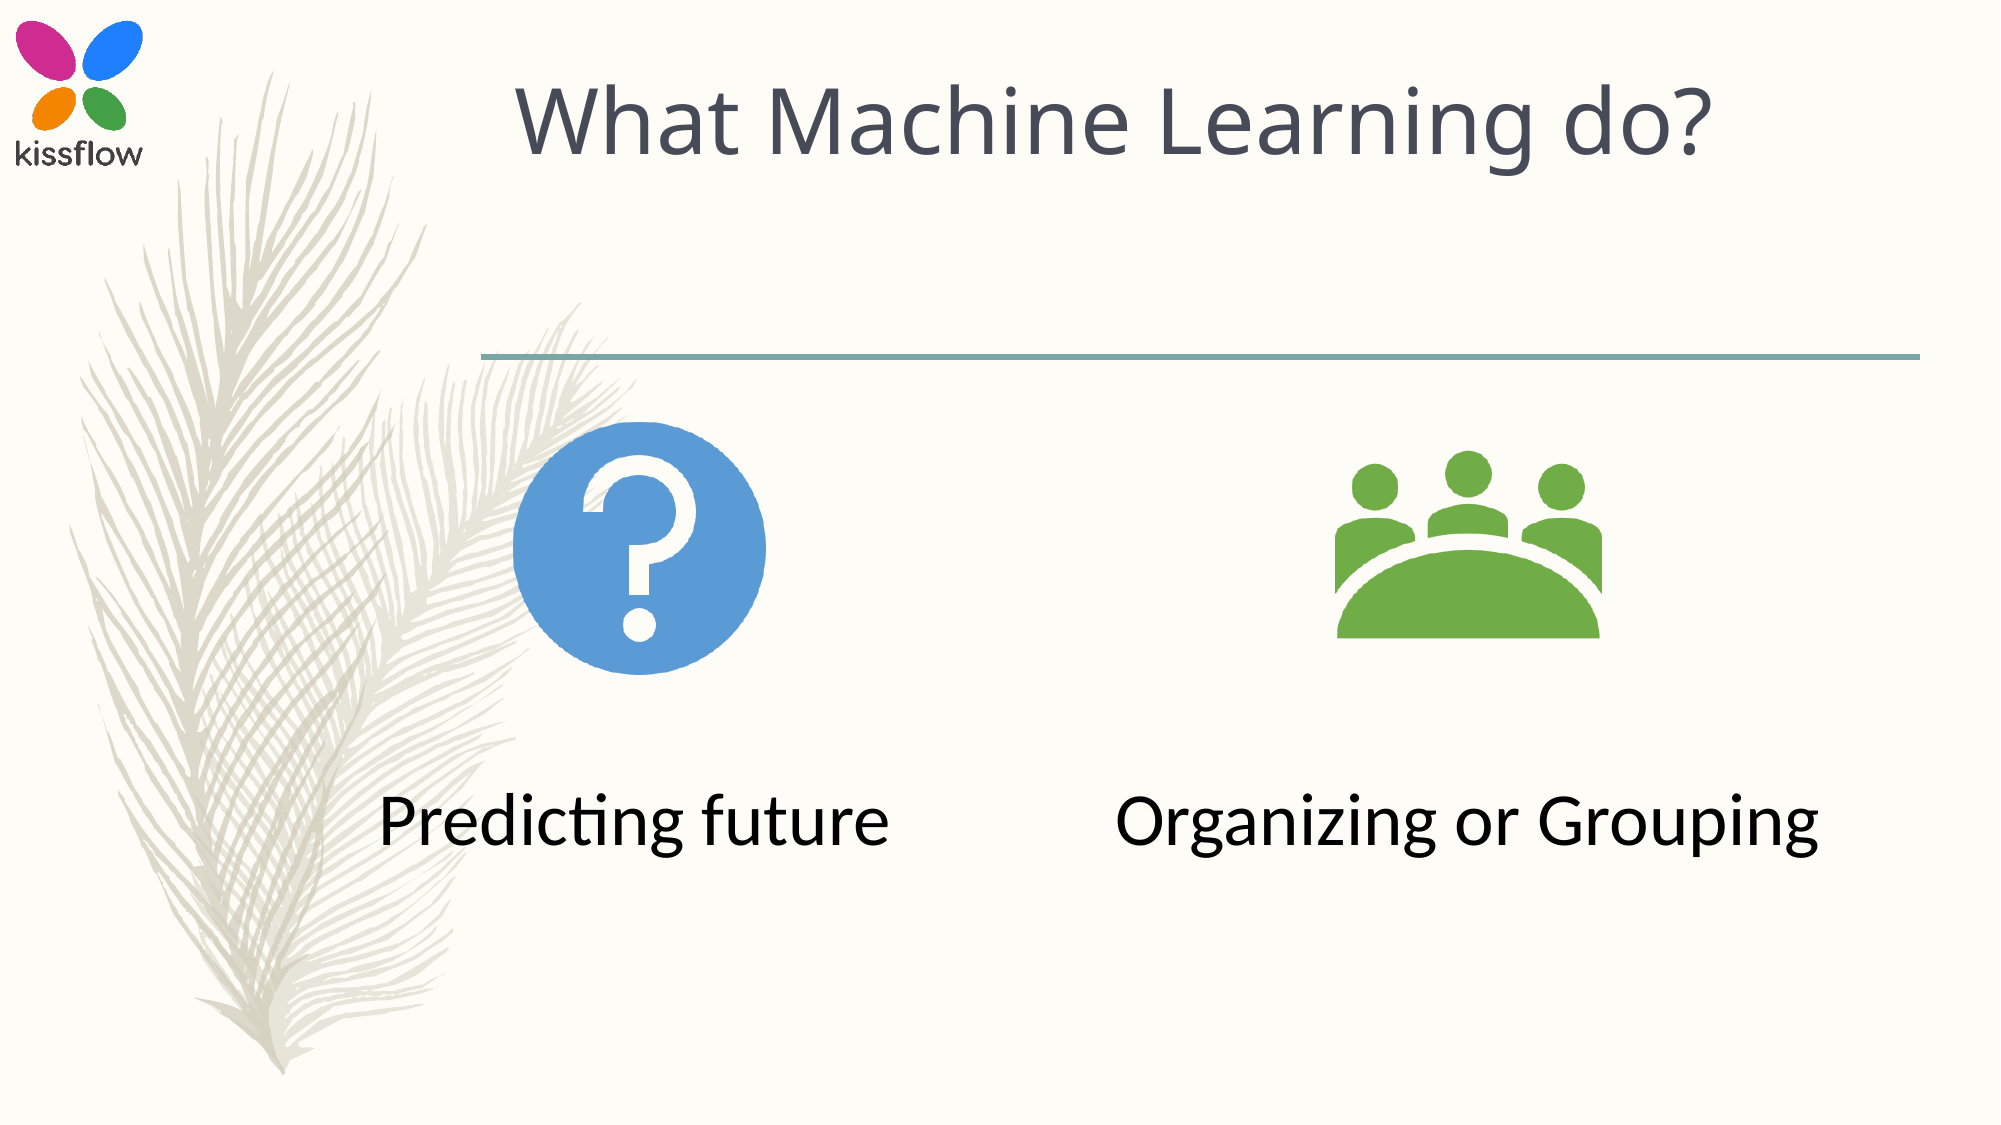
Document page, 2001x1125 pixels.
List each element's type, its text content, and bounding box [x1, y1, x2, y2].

title What Machine Learning do? [499, 59, 1863, 278]
picture [12, 17, 145, 169]
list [240, 299, 1863, 985]
